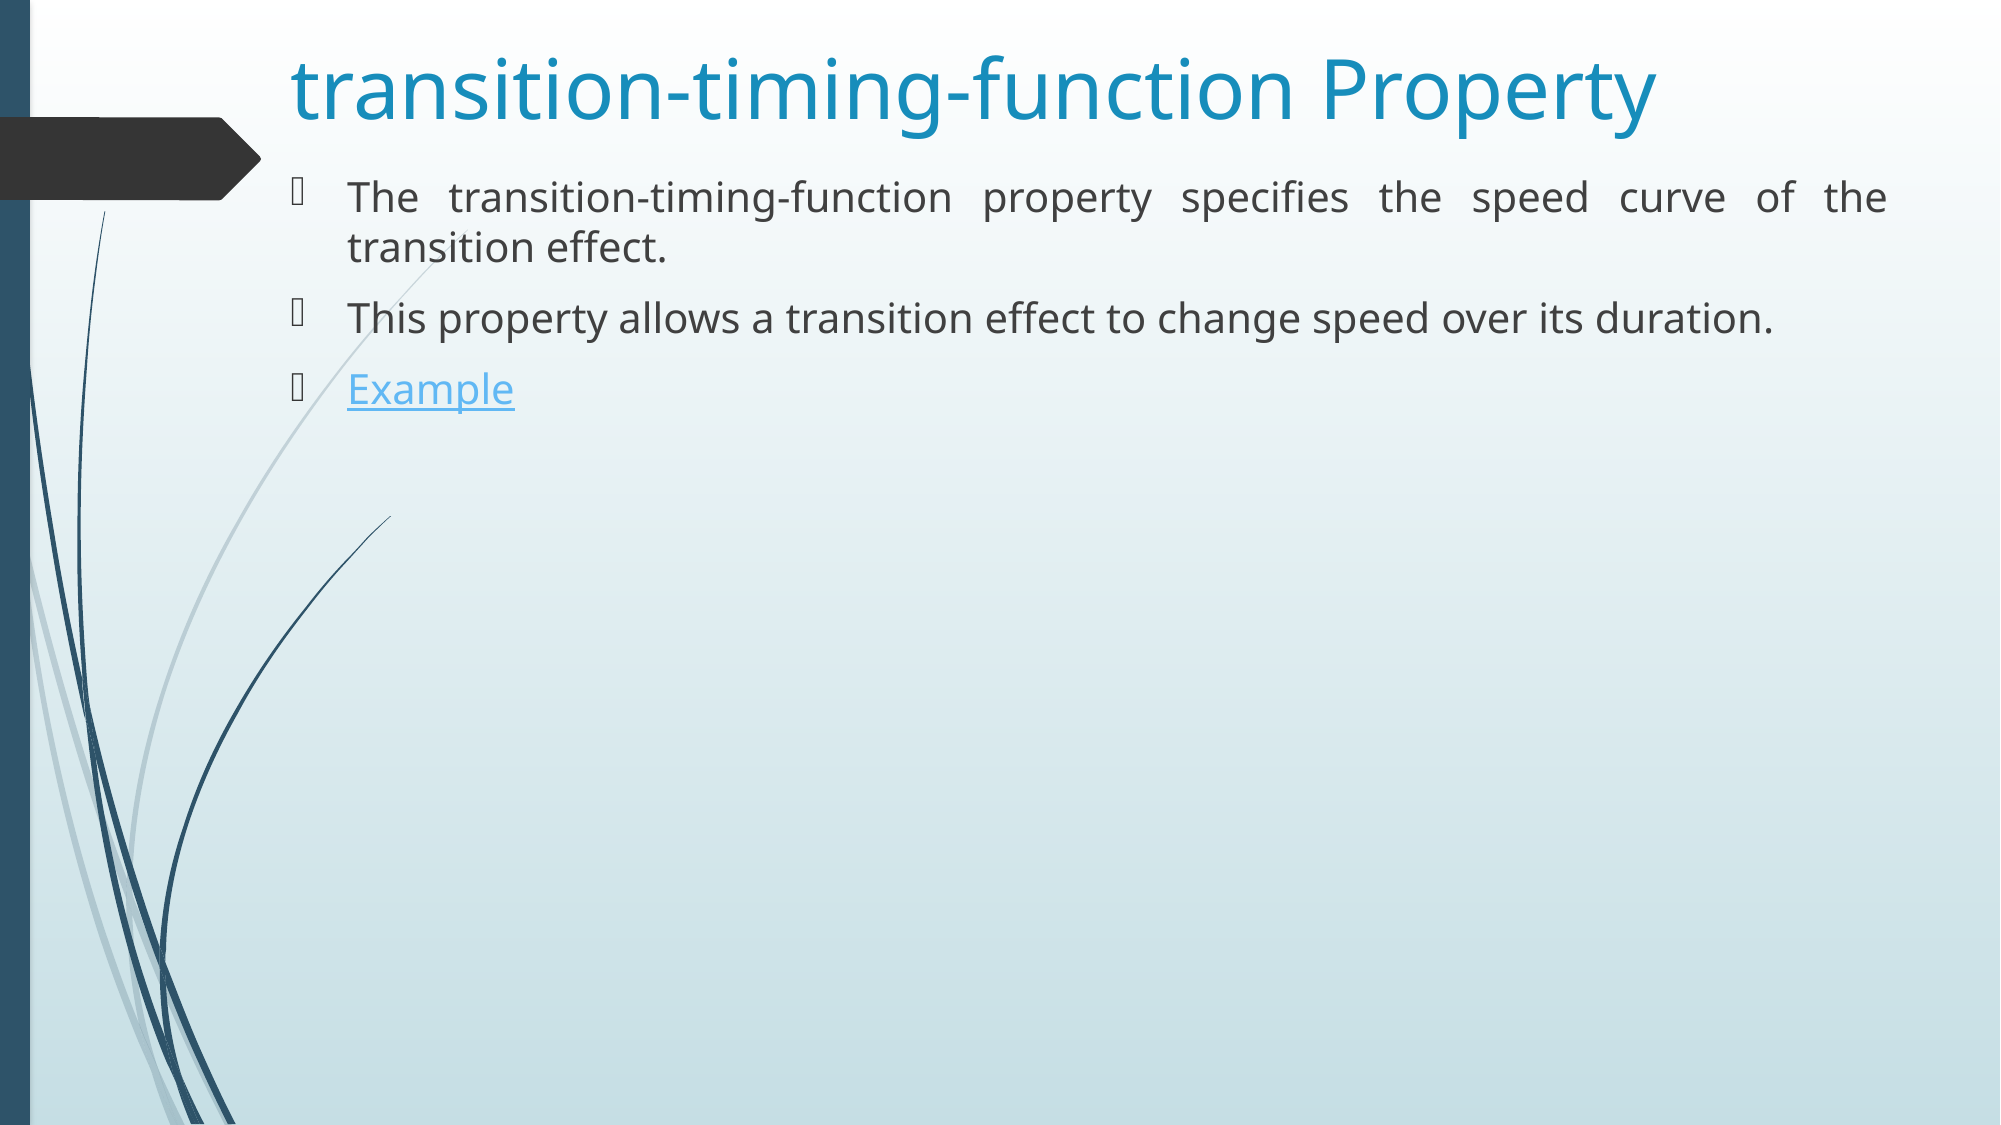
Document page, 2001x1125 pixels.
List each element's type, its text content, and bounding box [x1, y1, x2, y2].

title transition-timing-function Property [275, 28, 1904, 163]
list The transition-timing-function property specifies the speed curve of the transition effect. This property allows a transition effect to change speed over its duration. Example [275, 163, 1904, 1097]
